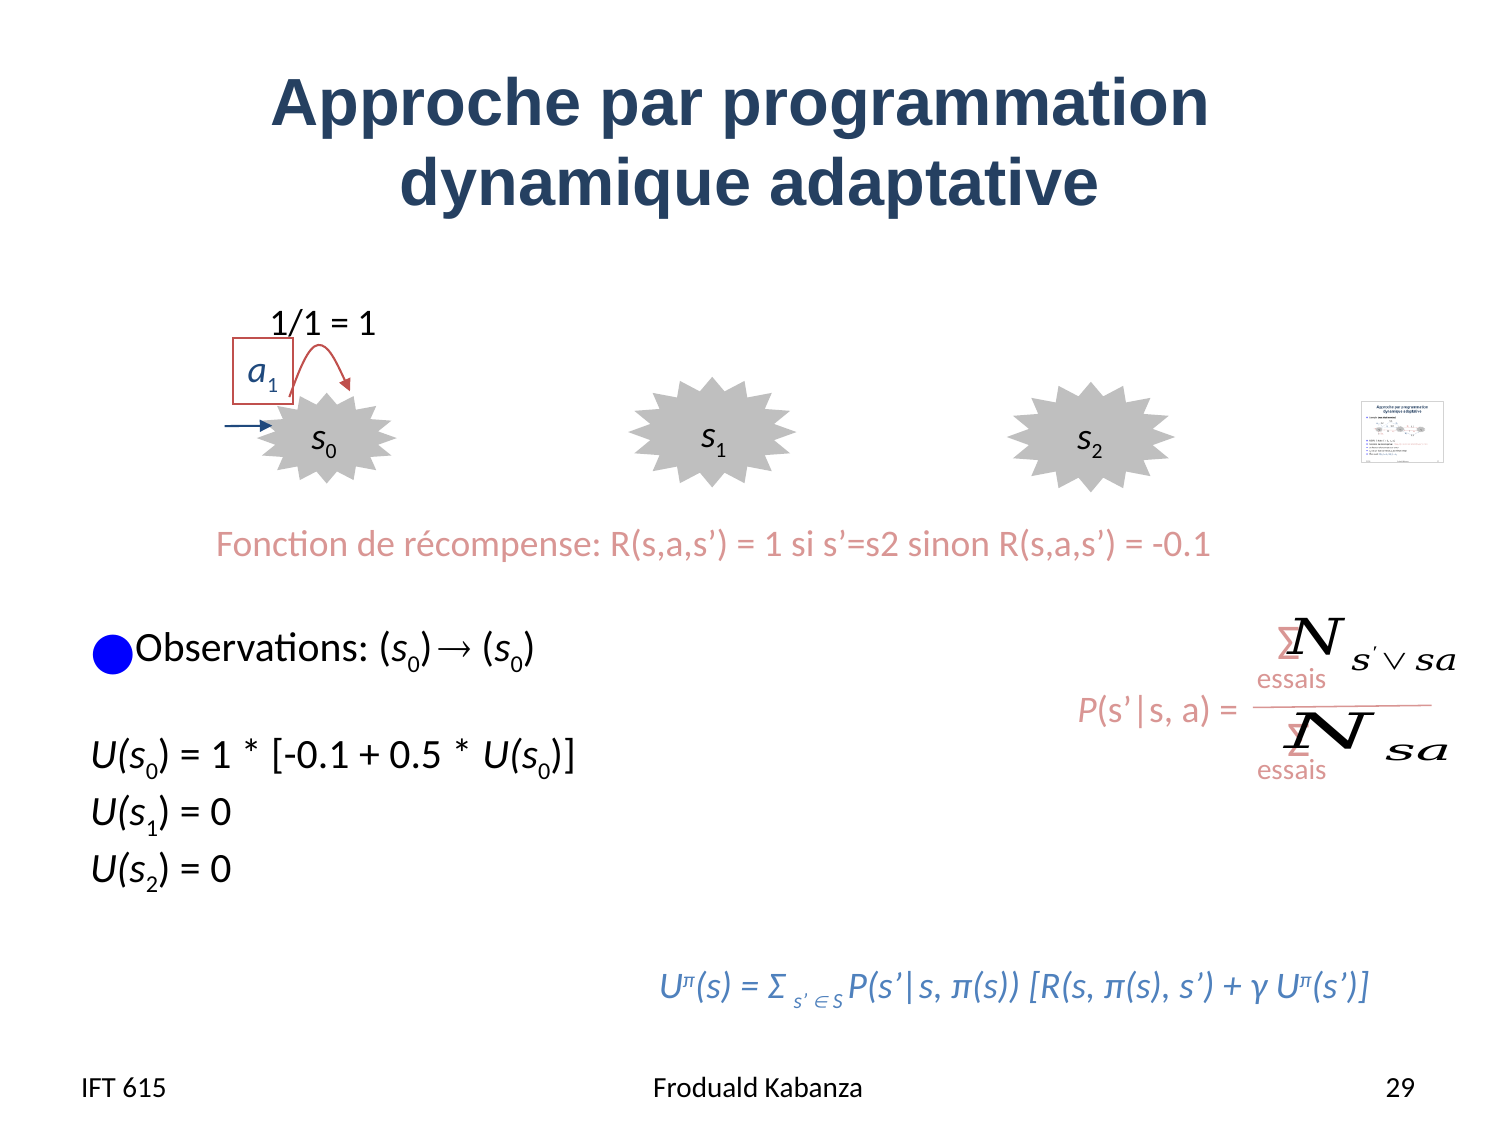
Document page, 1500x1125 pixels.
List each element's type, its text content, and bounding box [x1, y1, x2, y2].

text_box 1/1 = 1 [254, 290, 392, 351]
title Approche par programmation dynamique adaptative [75, 45, 1425, 233]
footer Froduald Kabanza [520, 1056, 996, 1117]
text_box Uπ(s) = Σ s’  S P(s’|s, π(s)) [R(s, π(s), s’) + γ Uπ(s’)] [644, 953, 1443, 1020]
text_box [256, 392, 397, 484]
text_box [627, 376, 797, 488]
text_box a1 [232, 337, 293, 404]
slide_number IFT 615 [66, 1056, 356, 1117]
text_box Fonction de récompense: R(s,a,s’) = 1 si s’=s2 sinon R(s,a,s’) = -0.1 [201, 511, 1258, 572]
slide_number 29 [1080, 1056, 1431, 1117]
text_box [293, 344, 351, 391]
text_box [1061, 601, 1457, 795]
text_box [1006, 381, 1176, 493]
list Observations: (s0)  (s0) U(s0) = 1 * [-0.1 + 0.5 * U(s0)] U(s1) = 0 U(s2) = 0 [75, 262, 1425, 1005]
picture [1362, 402, 1443, 462]
